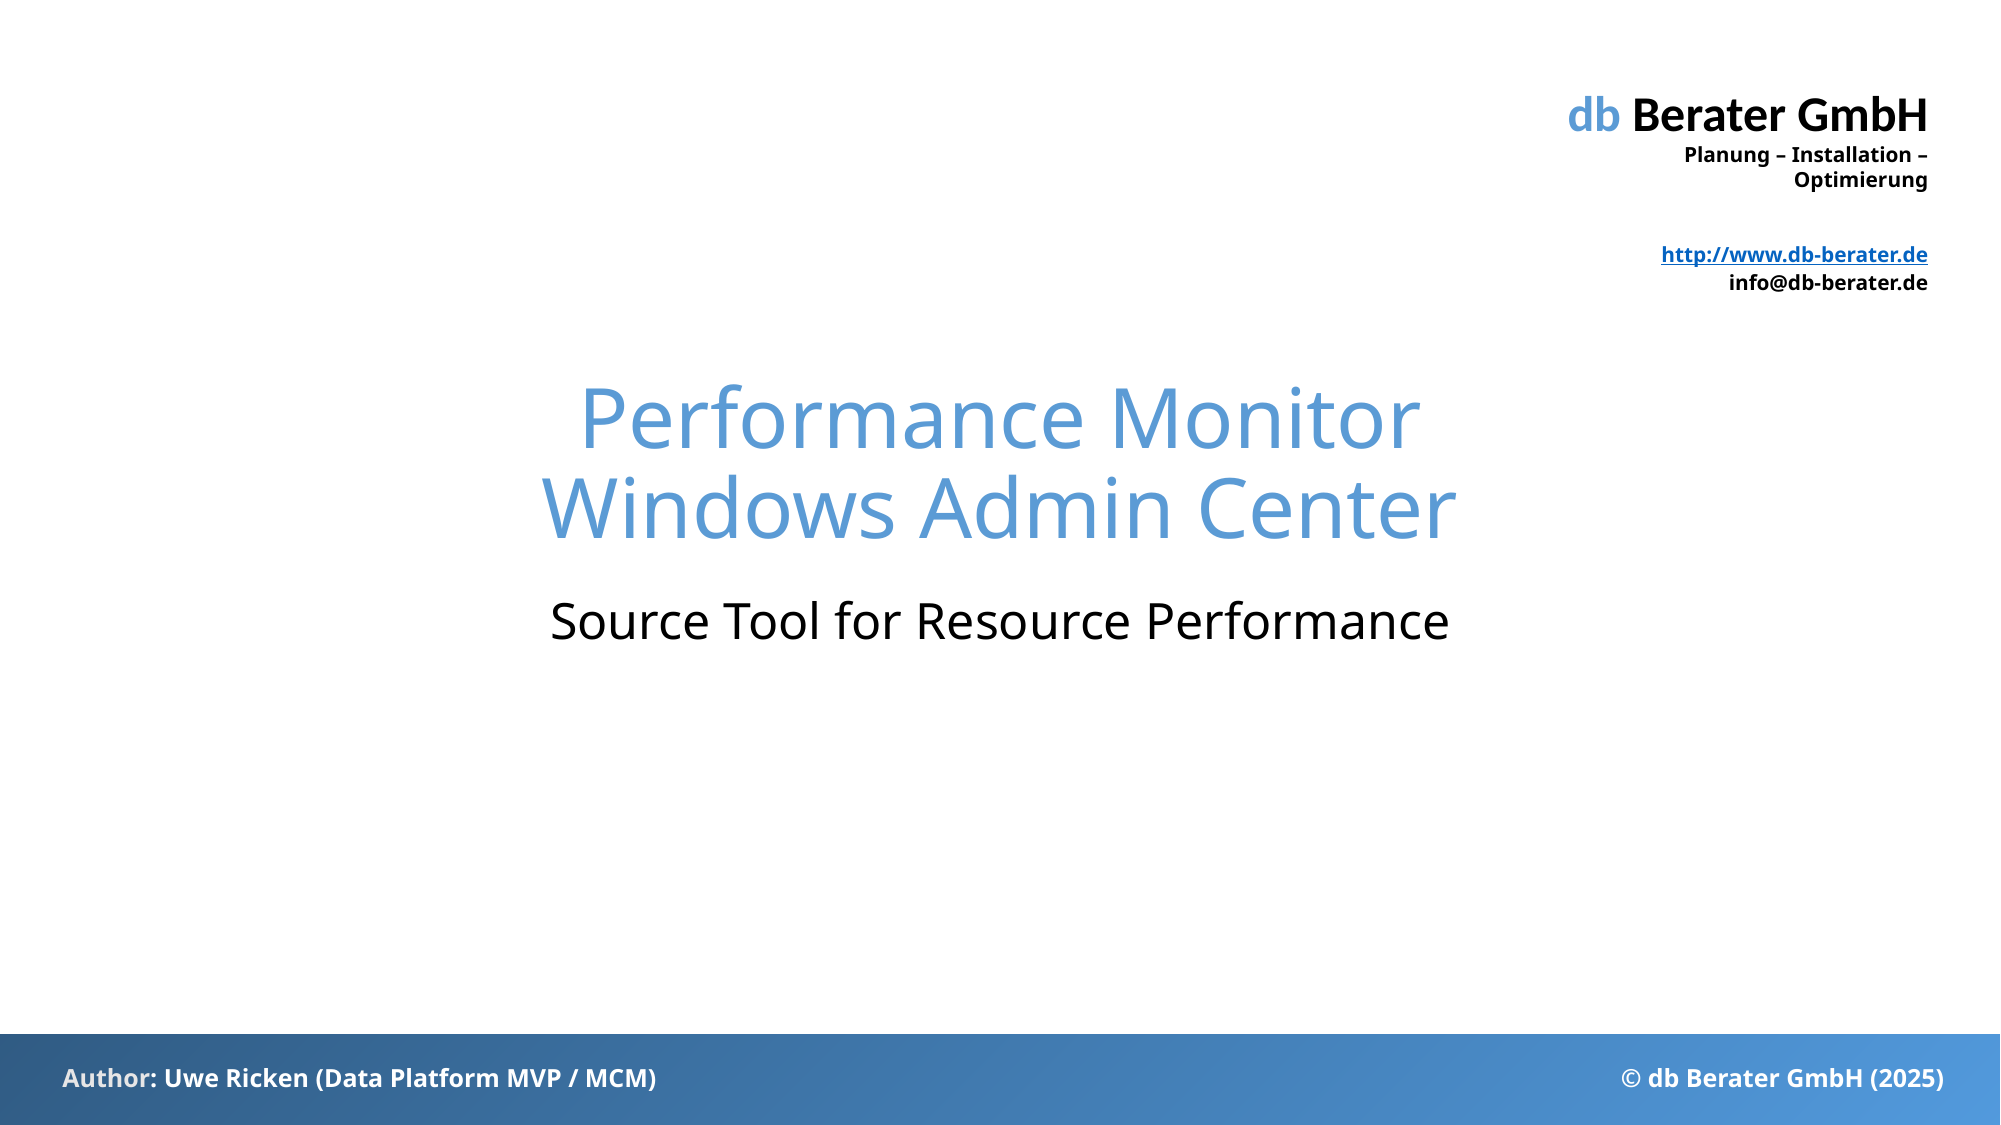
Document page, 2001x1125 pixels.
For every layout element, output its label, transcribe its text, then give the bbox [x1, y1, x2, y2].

subtitle Source Tool for Resource Performance [56, 590, 1945, 921]
title Performance Monitor Windows Admin Center [56, 273, 1945, 563]
